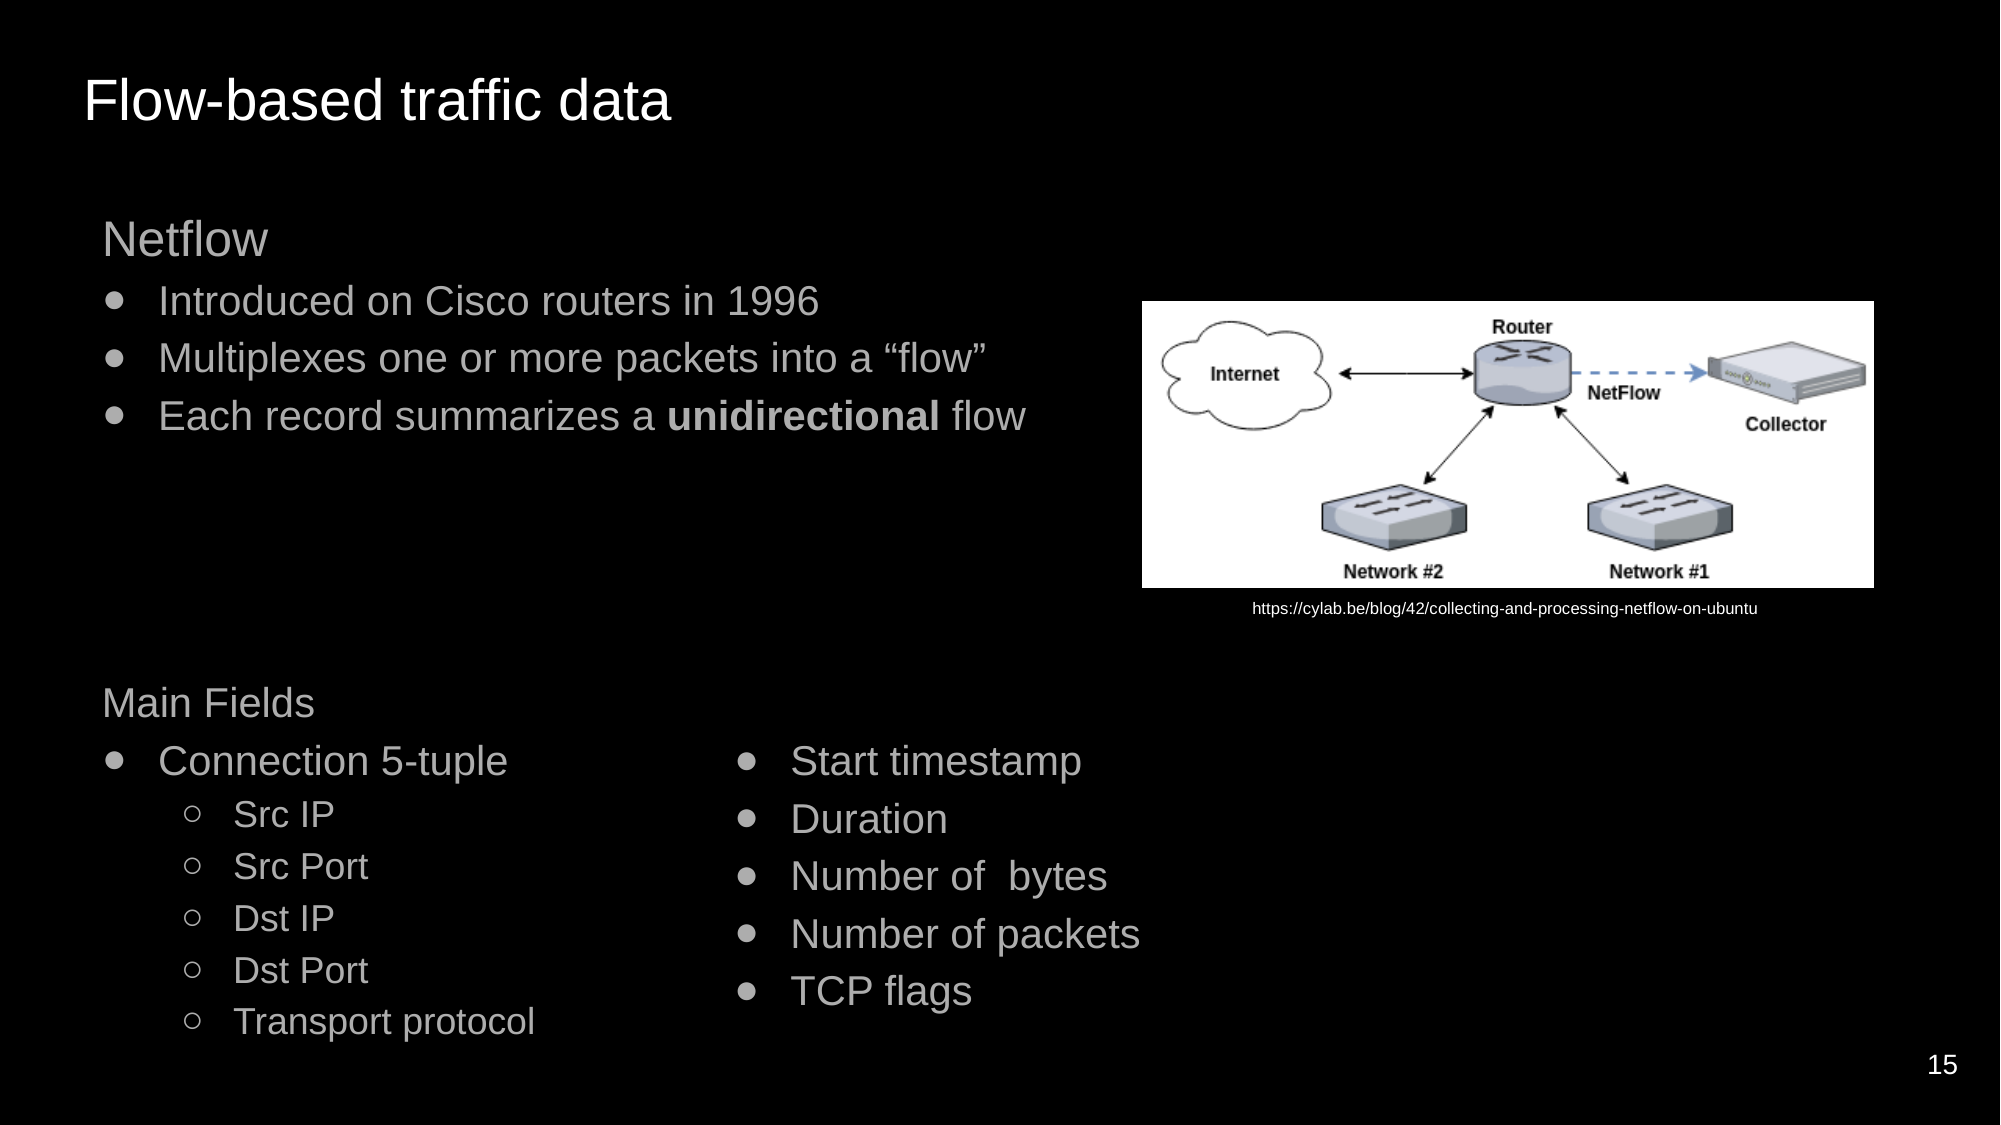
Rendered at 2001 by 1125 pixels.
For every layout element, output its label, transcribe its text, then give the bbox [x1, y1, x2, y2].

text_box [1142, 301, 1874, 626]
title Flow-based traffic data [68, 47, 1932, 173]
slide_number 15 [1853, 1019, 1974, 1106]
list Netflow Introduced on Cisco routers in 1996 Multiplexes one or more packets into a “flow” Each record summarizes a unidirectional flow Main Fields Connection 5-tuple Src IP Src Port Dst IP Dst Port Transport protocol [68, 136, 1143, 1106]
text_box Start timestamp Duration Number of bytes Number of packets TCP flags [700, 603, 1775, 1105]
